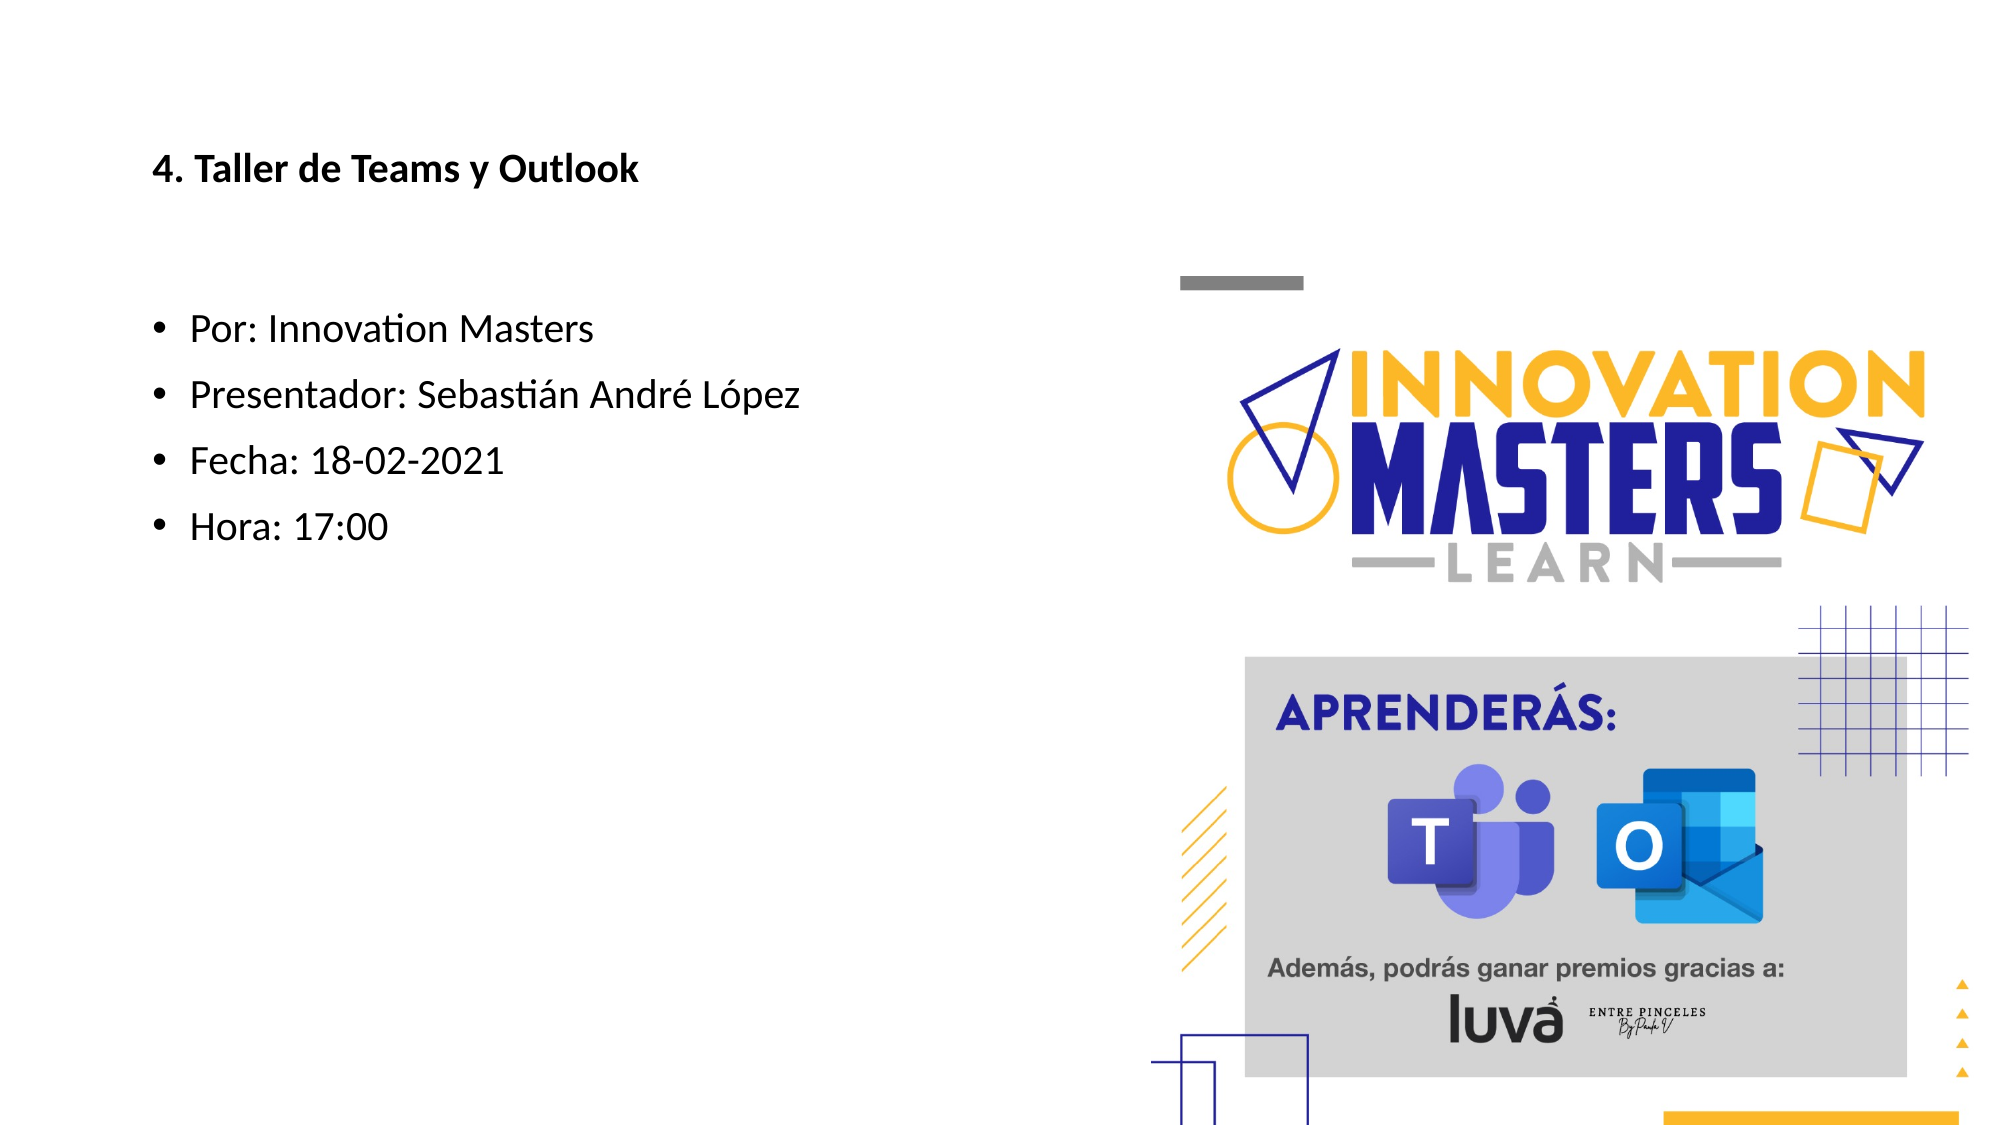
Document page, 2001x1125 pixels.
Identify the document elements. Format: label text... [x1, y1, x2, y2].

picture [1151, 276, 2000, 1125]
list Por: Innovation Masters Presentador: Sebastián André López Fecha: 18-02-2021 Hora: 17:00 [137, 299, 1151, 1014]
title 4. Taller de Teams y Outlook [137, 59, 1863, 278]
